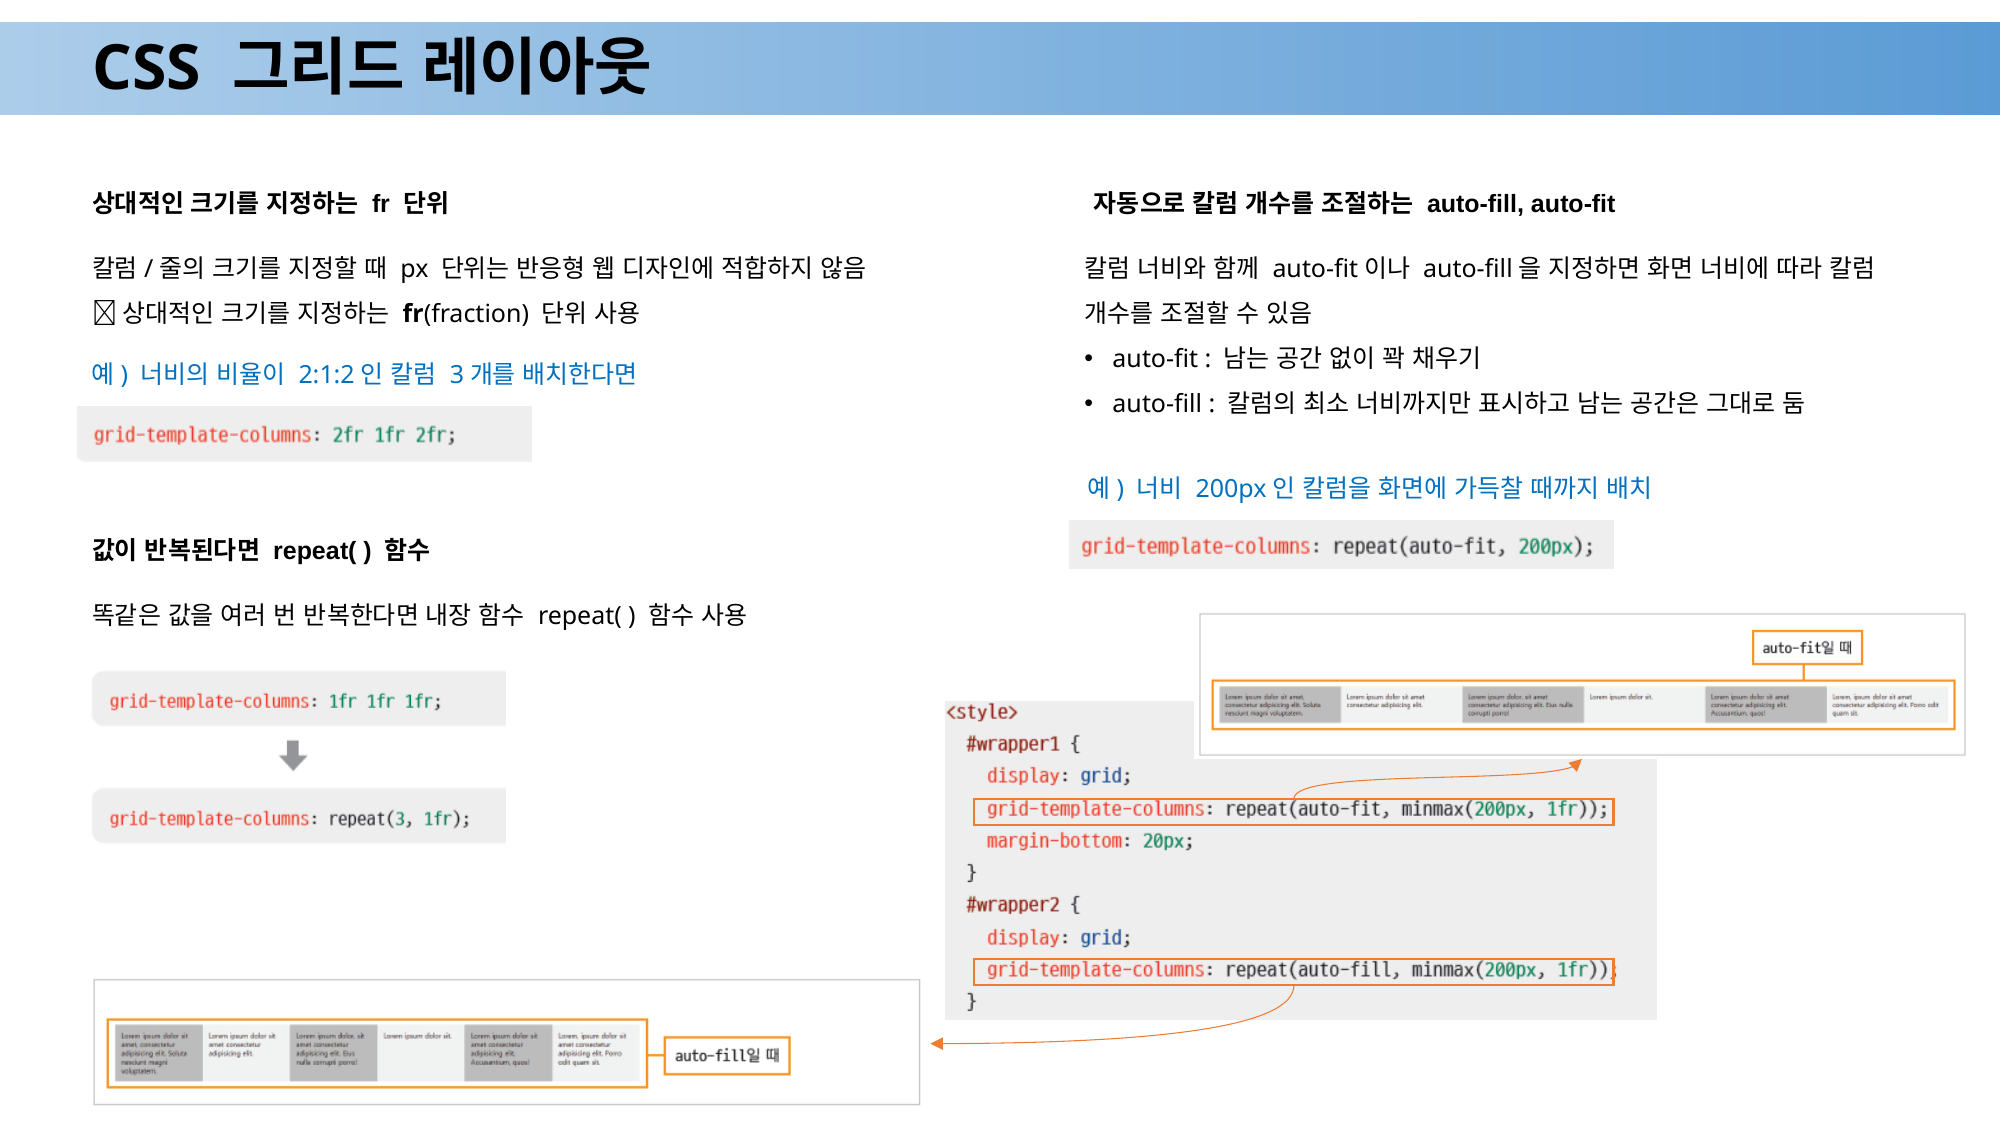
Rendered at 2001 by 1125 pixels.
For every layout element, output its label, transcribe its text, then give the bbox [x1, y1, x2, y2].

text_box 상대적인 크기를 지정하는 fr 단위 [77, 165, 906, 226]
text_box 똑같은 값을 여러 번 반복한다면 내장 함수 repeat( ) 함수 사용 [77, 577, 906, 637]
picture [1069, 520, 1614, 569]
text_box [77, 959, 1614, 1116]
picture [88, 661, 506, 863]
text_box 예) 너비 200px인 칼럼을 화면에 가득찰 때까지 배치 [1073, 465, 1668, 511]
text_box 칼럼/줄의 크기를 지정할 때 px 단위는 반응형 웹 디자인에 적합하지 않음  상대적인 크기를 지정하는 fr(fraction) 단위 사용 [77, 230, 906, 336]
title CSS 그리드 레이아웃 [77, 22, 1569, 116]
picture [945, 701, 1657, 1020]
text_box 자동으로 칼럼 개수를 조절하는 auto-fill, auto-fit [1079, 165, 1908, 226]
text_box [974, 608, 1970, 825]
text_box 칼럼 너비와 함께 auto-fit이나 auto-fill을 지정하면 화면 너비에 따라 칼럼 개수를 조절할 수 있음 auto-fit : 남는 공간 없이 꽉 채우기 auto-fill : 칼럼의 최소 너비까지만 표시하고 남는 공간은 그대로 둠 [1069, 230, 1899, 425]
text_box 값이 반복된다면 repeat( ) 함수 [77, 512, 906, 572]
picture [77, 406, 532, 462]
text_box 예) 너비의 비율이 2:1:2인 칼럼 3개를 배치한다면 [76, 350, 653, 396]
